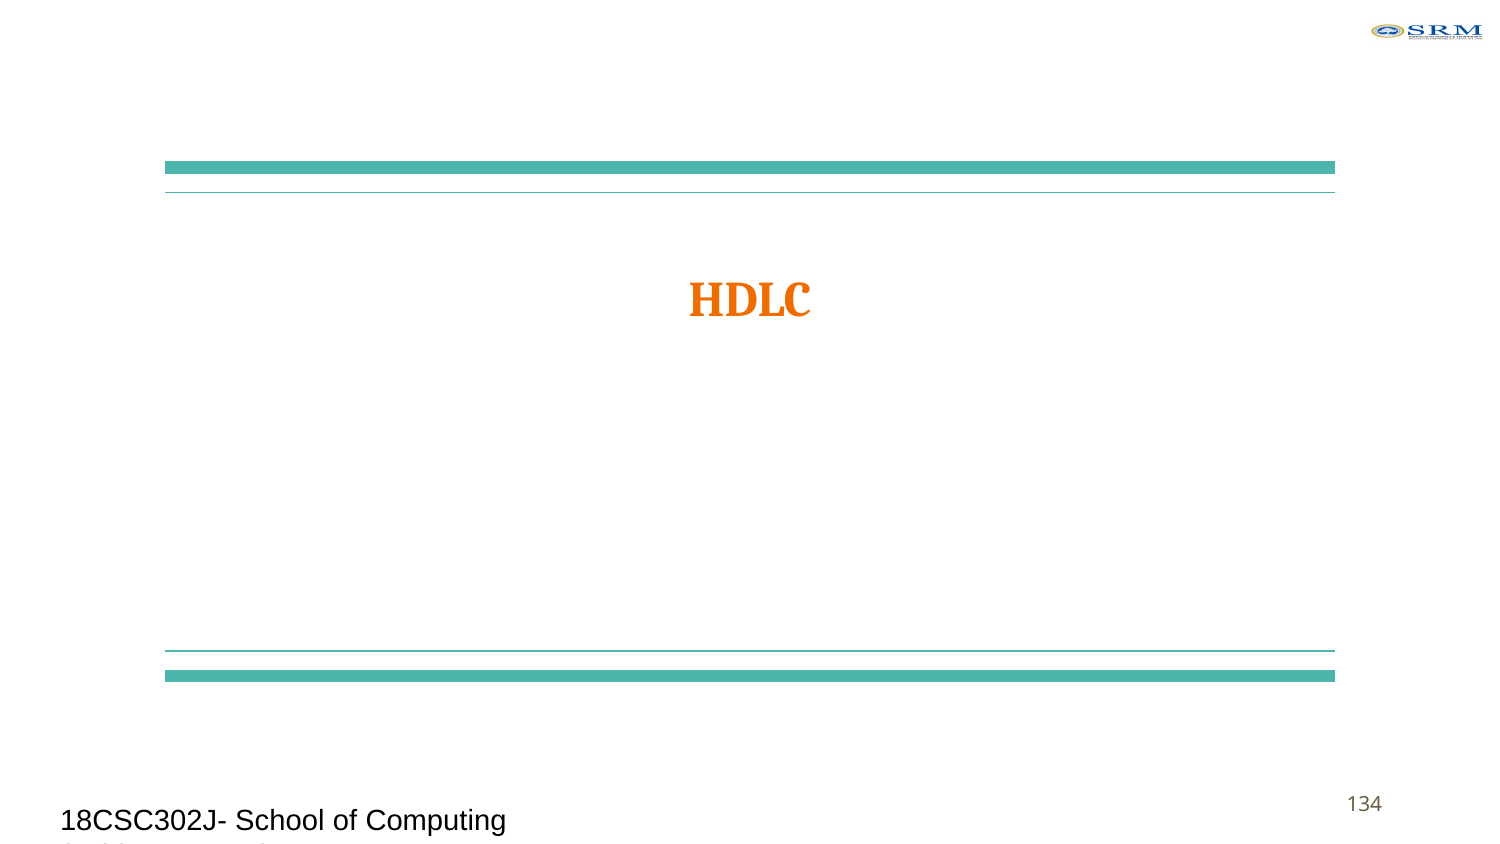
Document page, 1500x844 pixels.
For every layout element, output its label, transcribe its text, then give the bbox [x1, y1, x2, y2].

picture [1369, 19, 1485, 45]
footer 18CSC302J- School of Computing (Odd sem 2020) [48, 795, 555, 814]
slide_number 134 [1059, 795, 1397, 814]
title HDLC [187, 228, 1313, 342]
